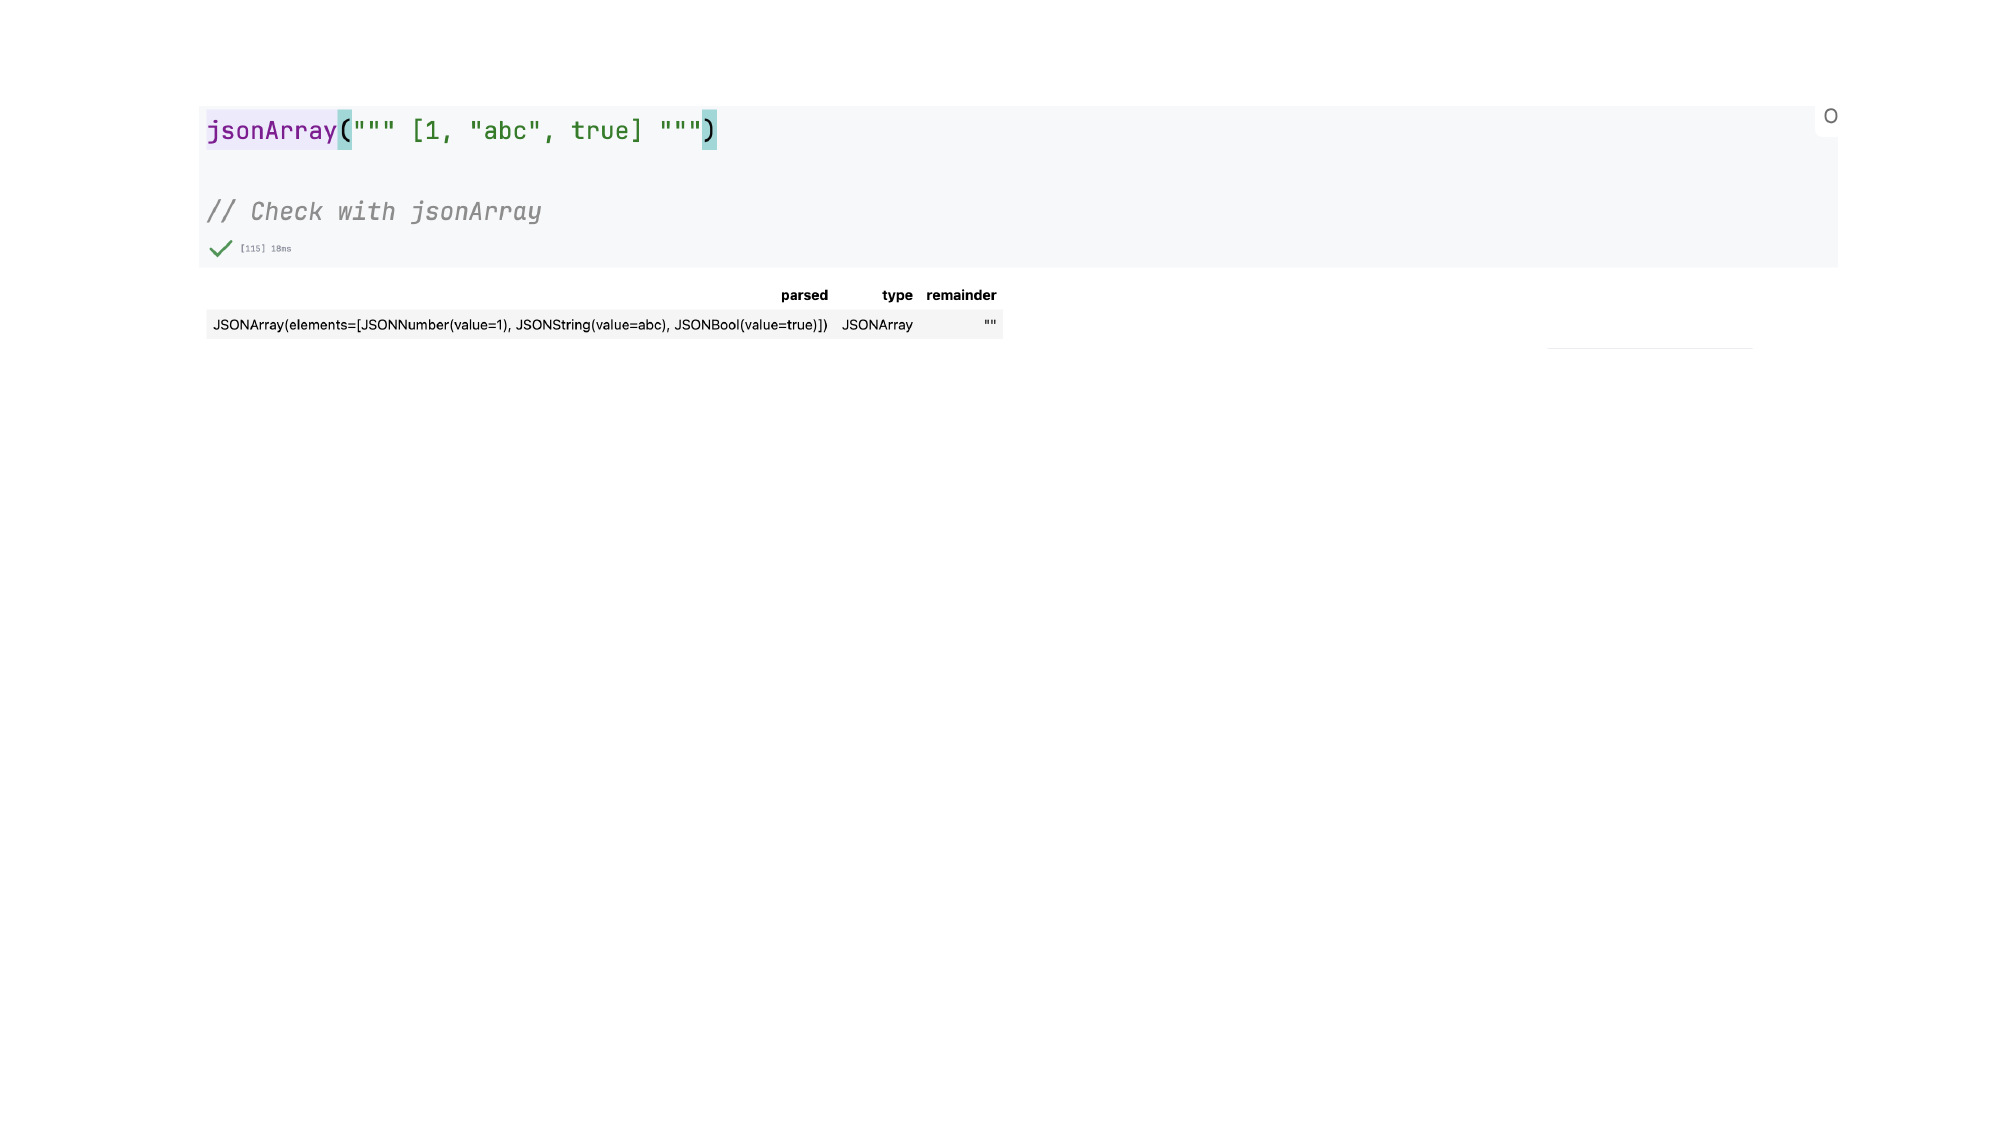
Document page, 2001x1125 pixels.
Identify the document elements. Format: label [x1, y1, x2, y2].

picture [186, 105, 1838, 349]
